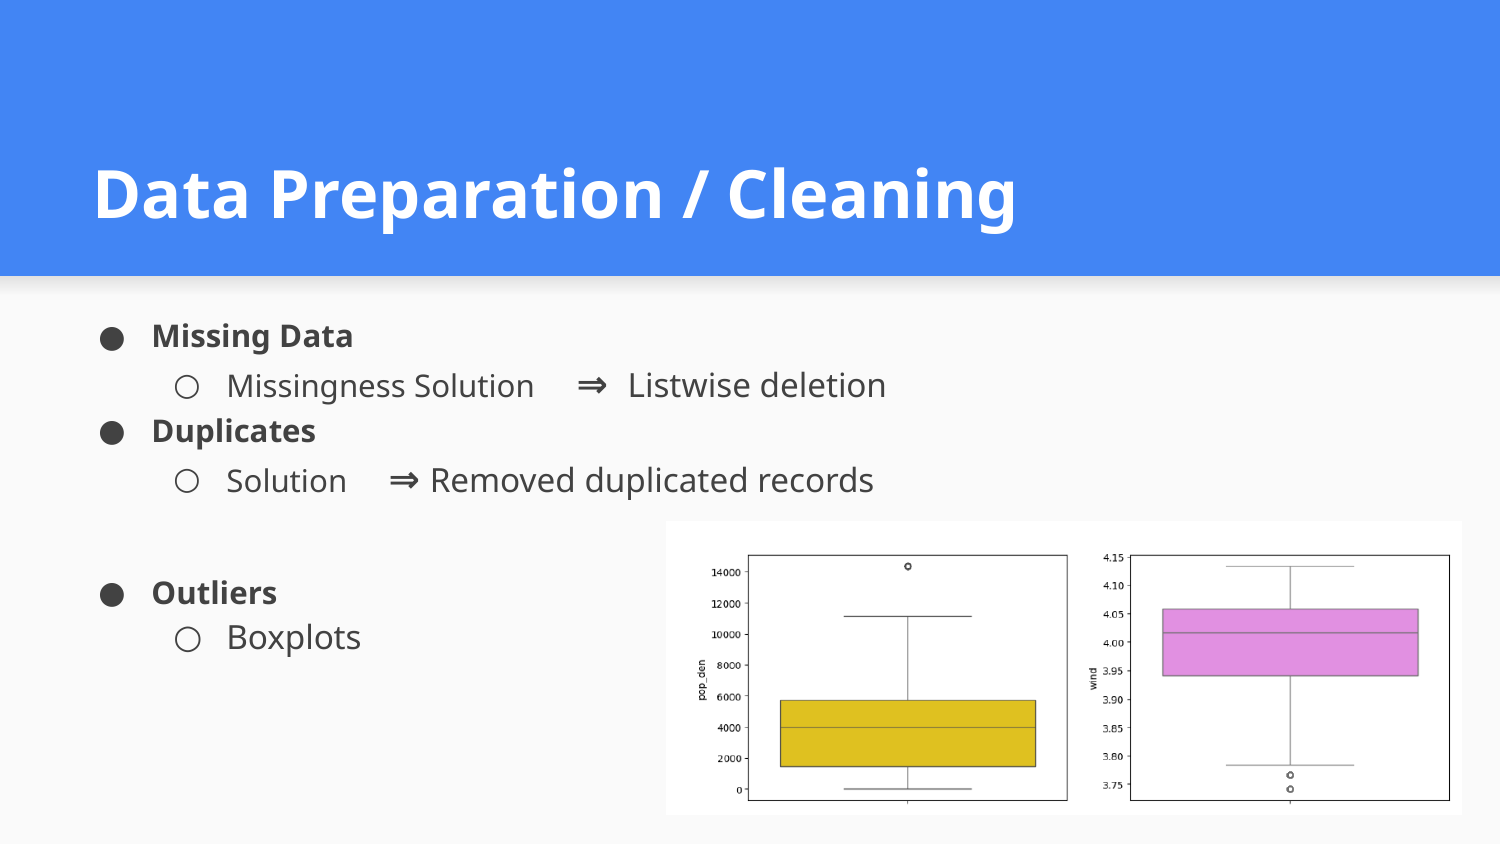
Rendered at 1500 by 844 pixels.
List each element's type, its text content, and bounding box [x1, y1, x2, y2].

list Missing Data Missingness Solution ⇒ Listwise deletion Duplicates Solution ⇒ Removed duplicated records Outliers Boxplots [61, 295, 1272, 805]
title Data Preparation / Cleaning [77, 121, 1427, 248]
picture [666, 521, 1463, 816]
